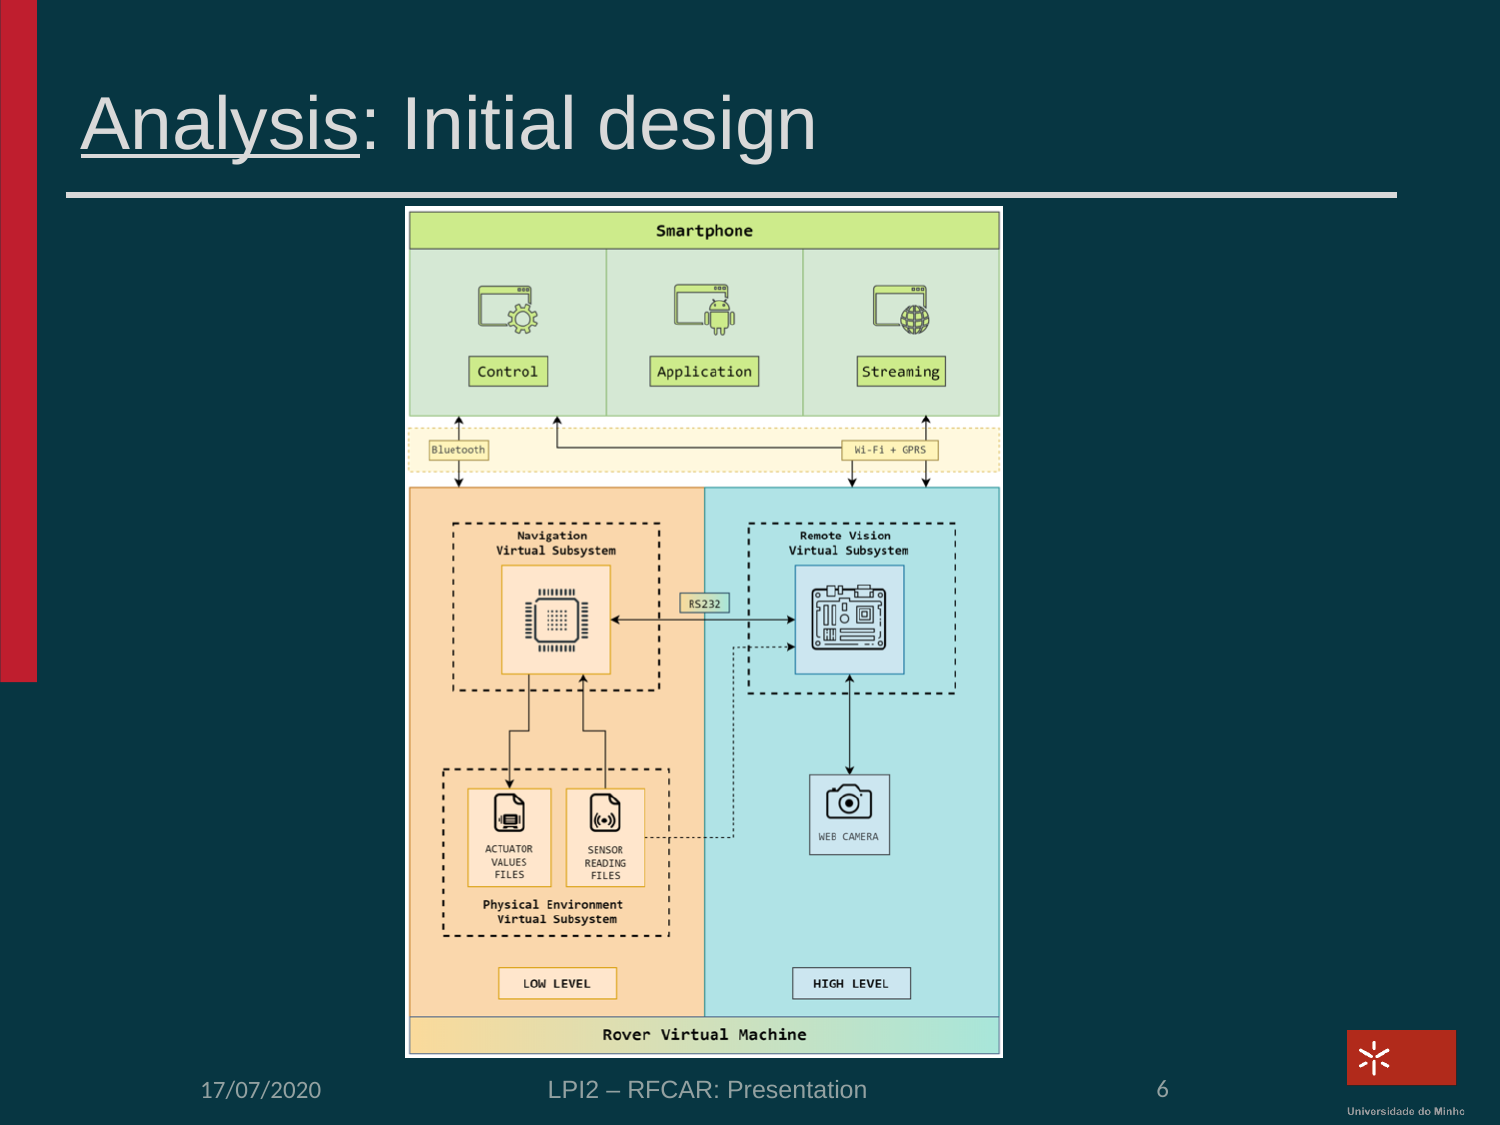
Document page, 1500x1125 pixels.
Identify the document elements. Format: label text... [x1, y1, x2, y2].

slide_number 5 [1113, 1057, 1213, 1118]
title Analysis: Initial design [65, 16, 1465, 235]
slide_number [168, 1058, 353, 1119]
footer LPI2 – RFCAR: Presentation [353, 1058, 1063, 1119]
picture [1347, 1030, 1465, 1115]
picture [404, 206, 1003, 1058]
